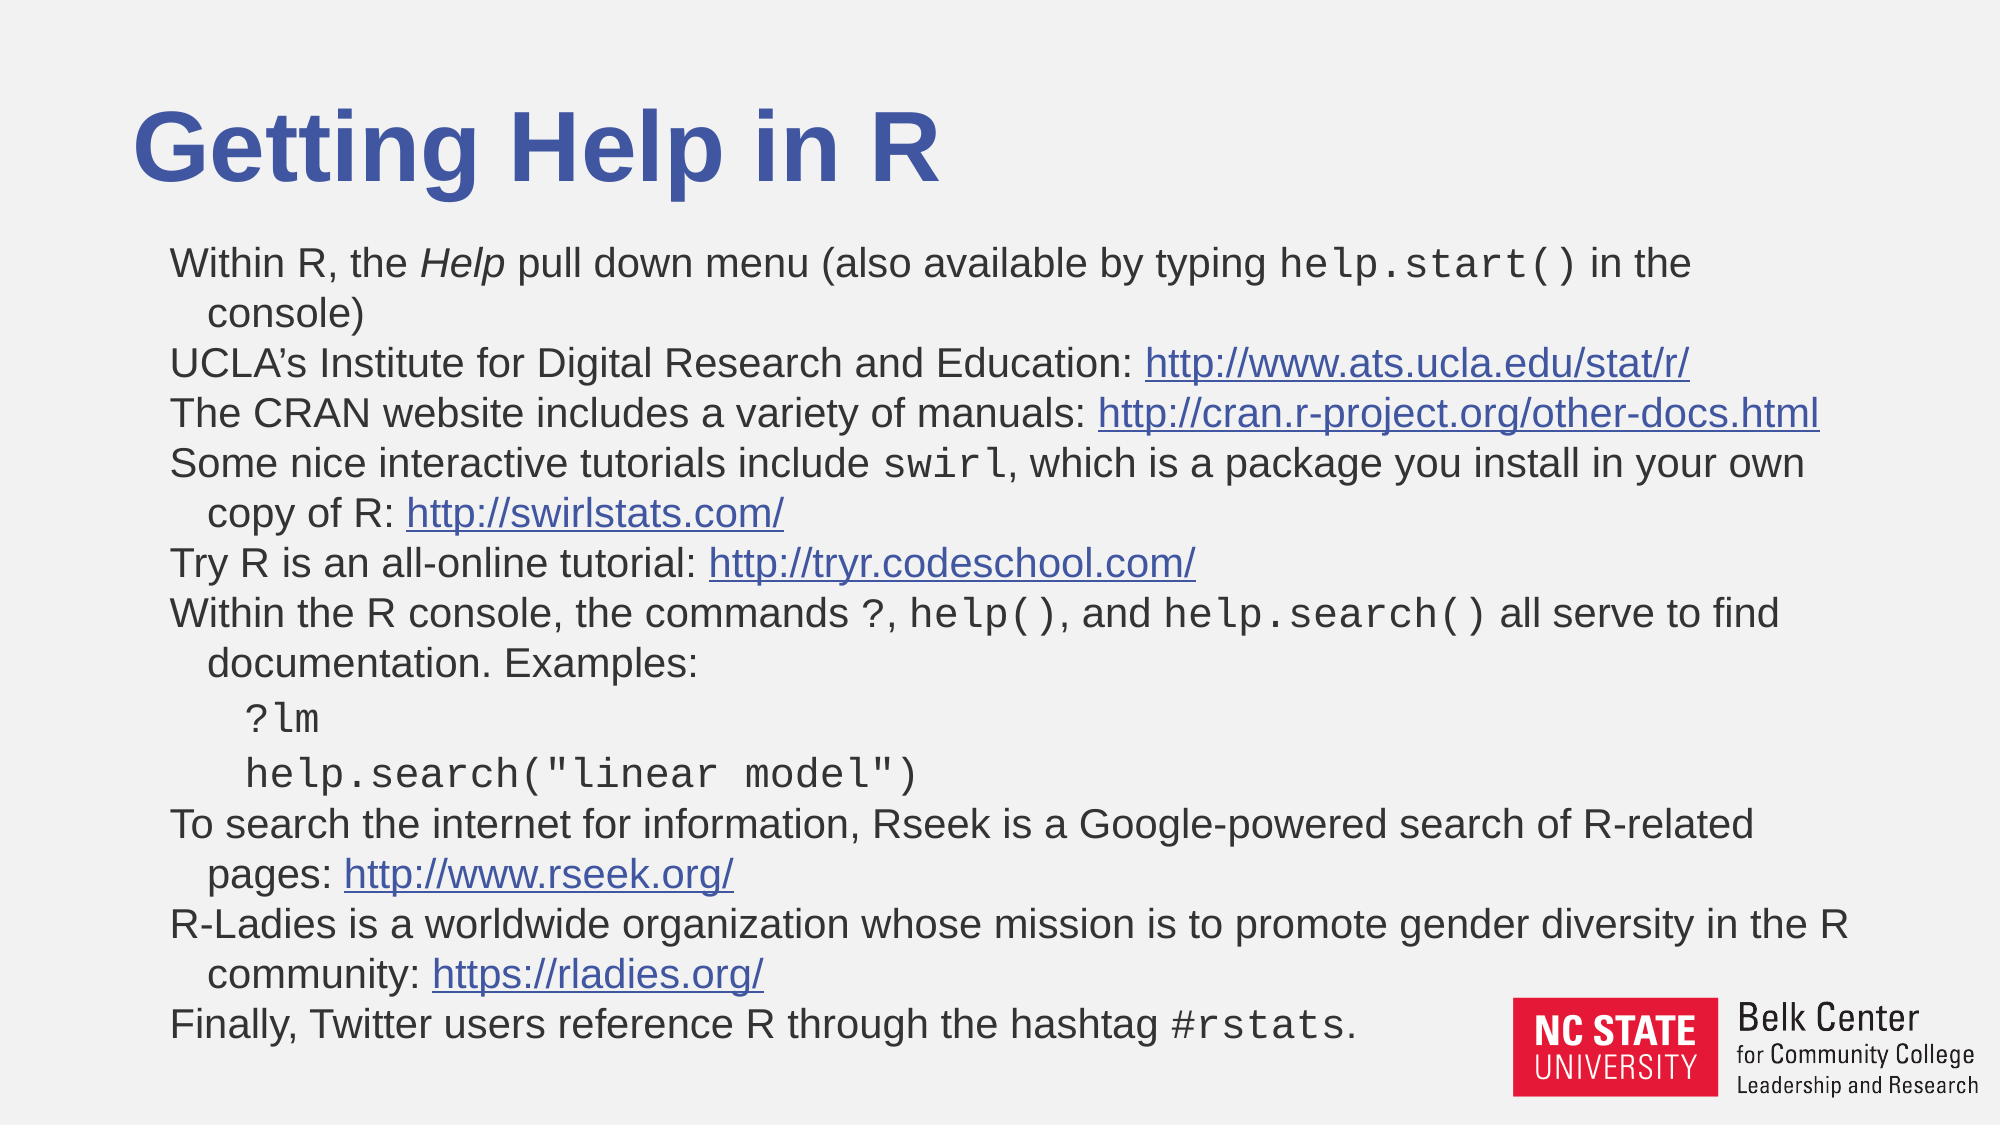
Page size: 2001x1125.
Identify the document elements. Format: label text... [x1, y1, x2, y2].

title Getting Help in R [131, 77, 1857, 207]
list Within R, the Help pull down menu (also available by typing help.start() in the console) UCLA’s Institute for Digital Research and Education: http://www.ats.ucla.edu/stat/r/ The CRAN website includes a variety of manuals: http://cran.r-project.org/other-docs.html Some nice interactive tutorials include swirl, which is a package you install in your own copy of R: http://swirlstats.com/ Try R is an all-online tutorial: http://tryr.codeschool.com/ Within the R console, the commands ?, help(), and help.search() all serve to find documentation. Examples: ?lm help.search("linear model") To search the internet for information, Rseek is a Google-powered search of R-related pages: http://www.rseek.org/ R-Ladies is a worldwide organization whose mission is to promote gender diversity in the R community: https://rladies.org/ Finally, Twitter users reference R through the hashtag #rstats. [131, 235, 1857, 718]
picture [1510, 995, 1980, 1099]
